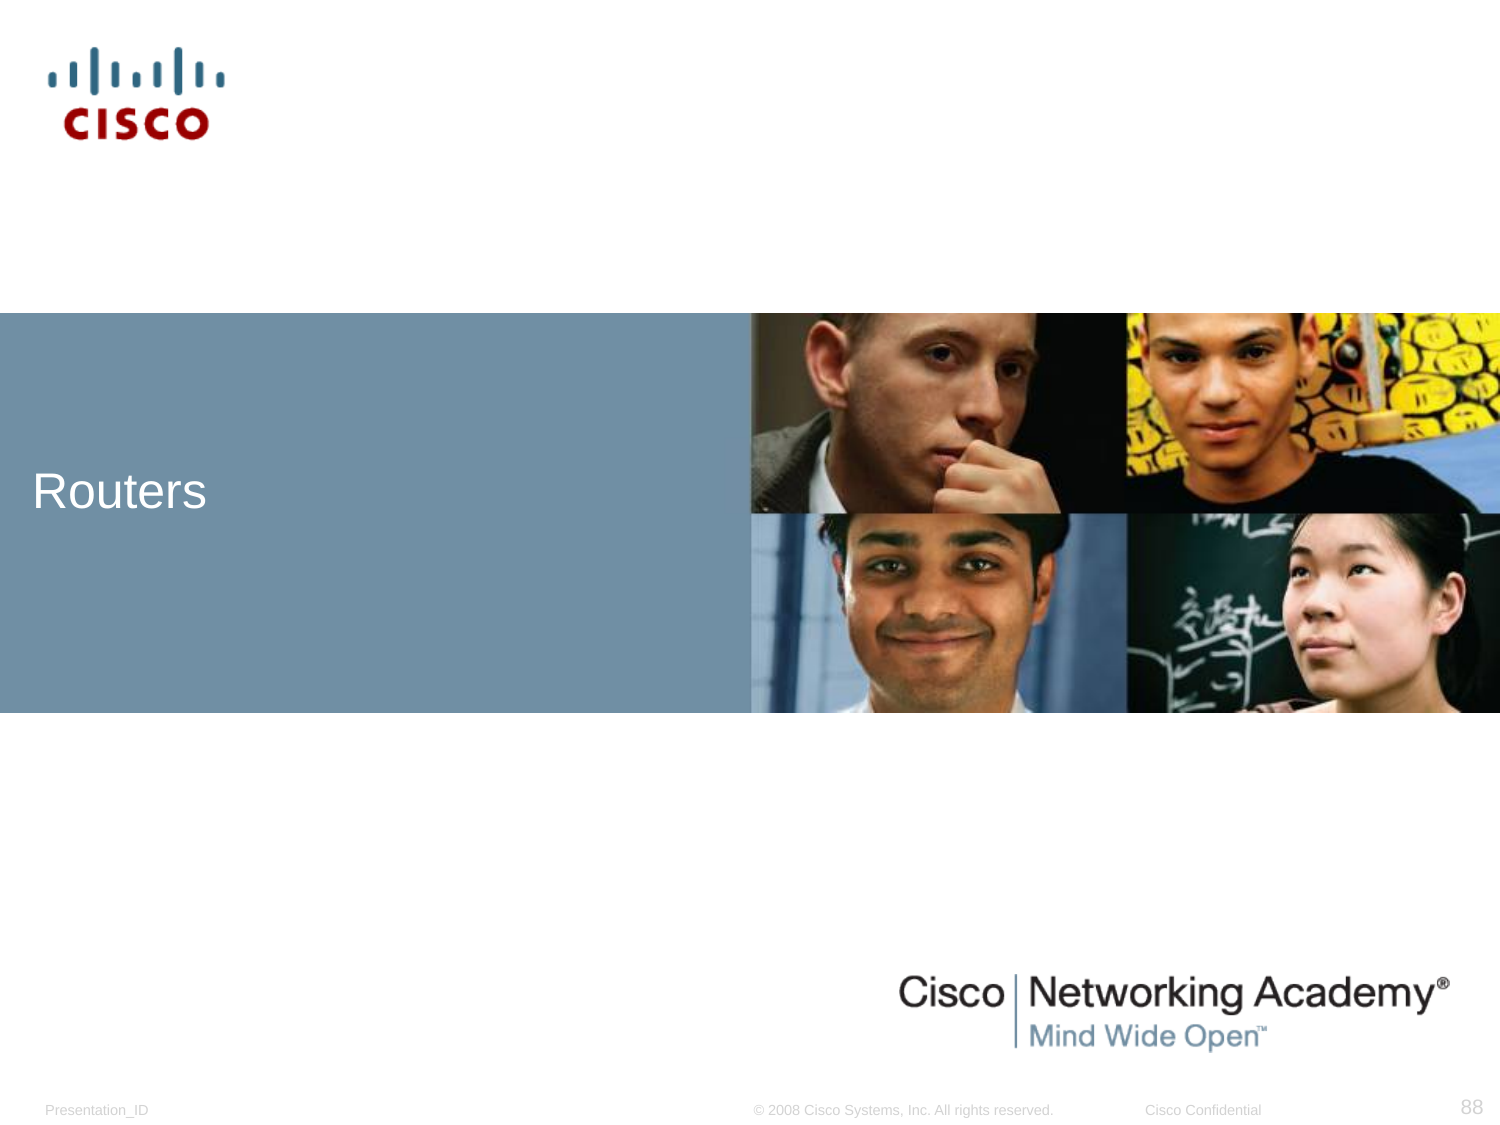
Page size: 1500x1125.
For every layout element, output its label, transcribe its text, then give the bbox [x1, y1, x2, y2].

picture [899, 974, 1450, 1053]
title Routers [18, 371, 739, 615]
picture [40, 19, 233, 168]
picture [0, 313, 1500, 713]
